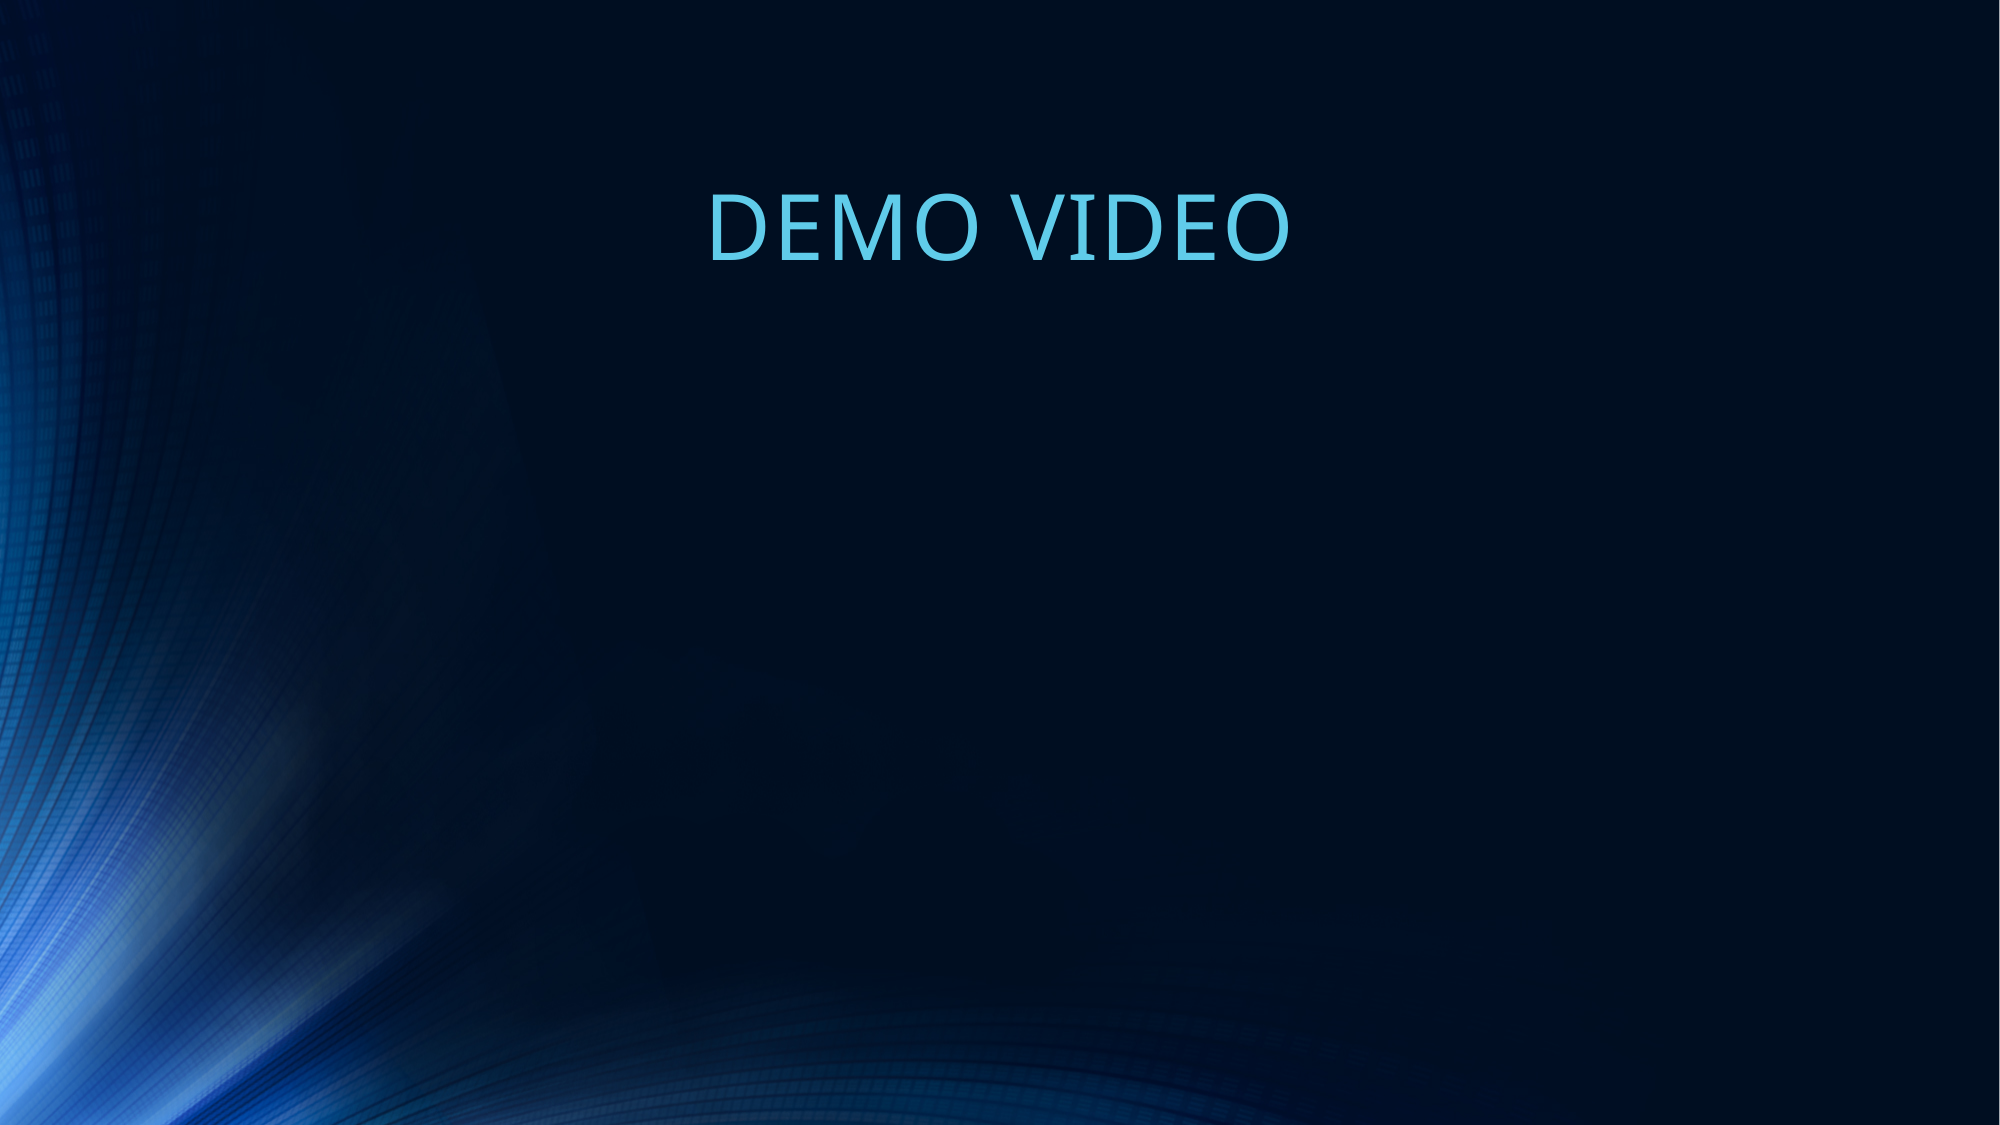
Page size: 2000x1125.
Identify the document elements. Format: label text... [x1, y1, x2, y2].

picture [0, 0, 2000, 1125]
title DEMO VIDEO [249, 62, 1750, 288]
